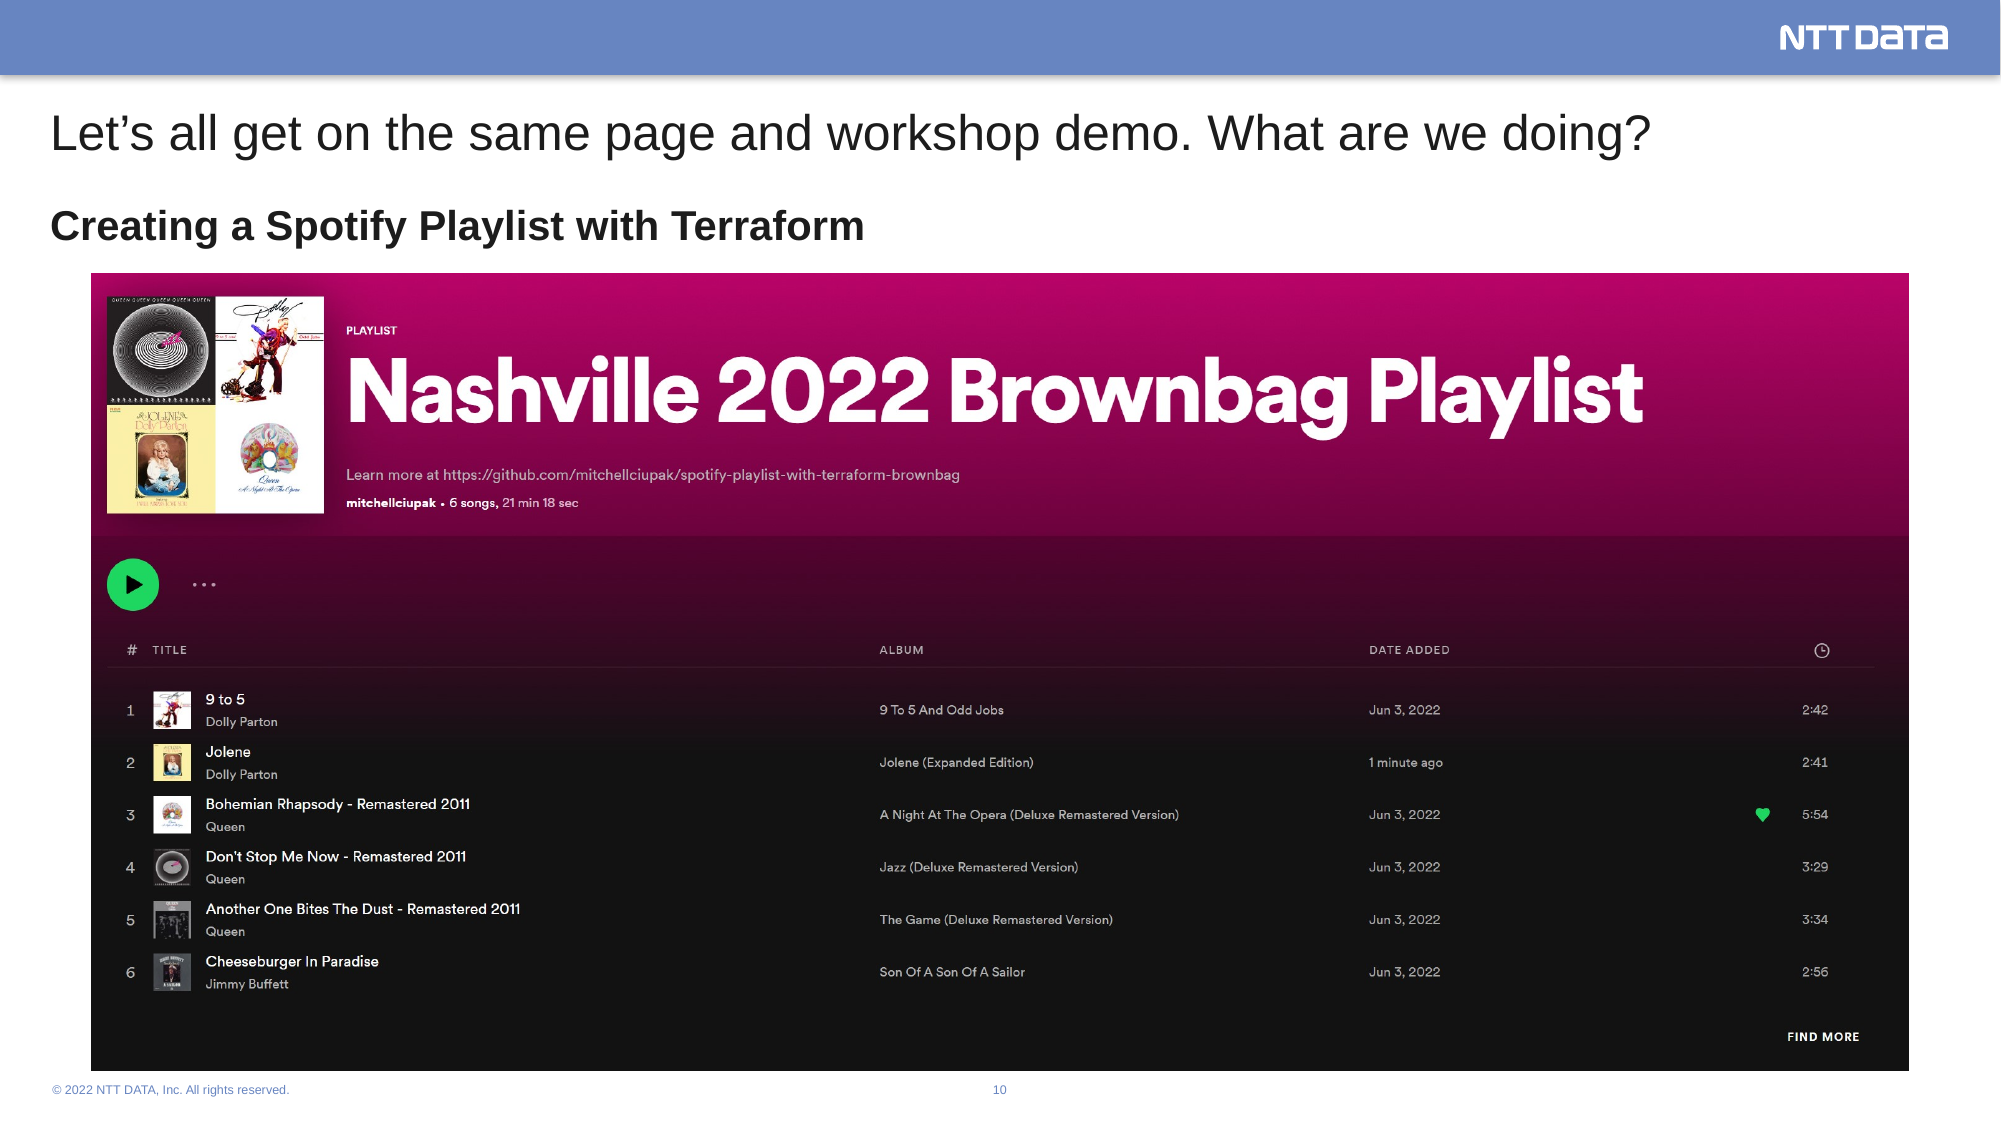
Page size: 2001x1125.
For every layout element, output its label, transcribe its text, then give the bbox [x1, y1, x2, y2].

footer © 2022 NTT DATA, Inc. All rights reserved. [37, 1075, 398, 1106]
text_box Creating a Spotify Playlist with Terraform [50, 196, 1950, 1020]
slide_number 10 [945, 1082, 1055, 1106]
text_box Let’s all get on the same page and workshop demo. What are we doing? [50, 104, 1950, 196]
picture [90, 273, 1909, 1071]
